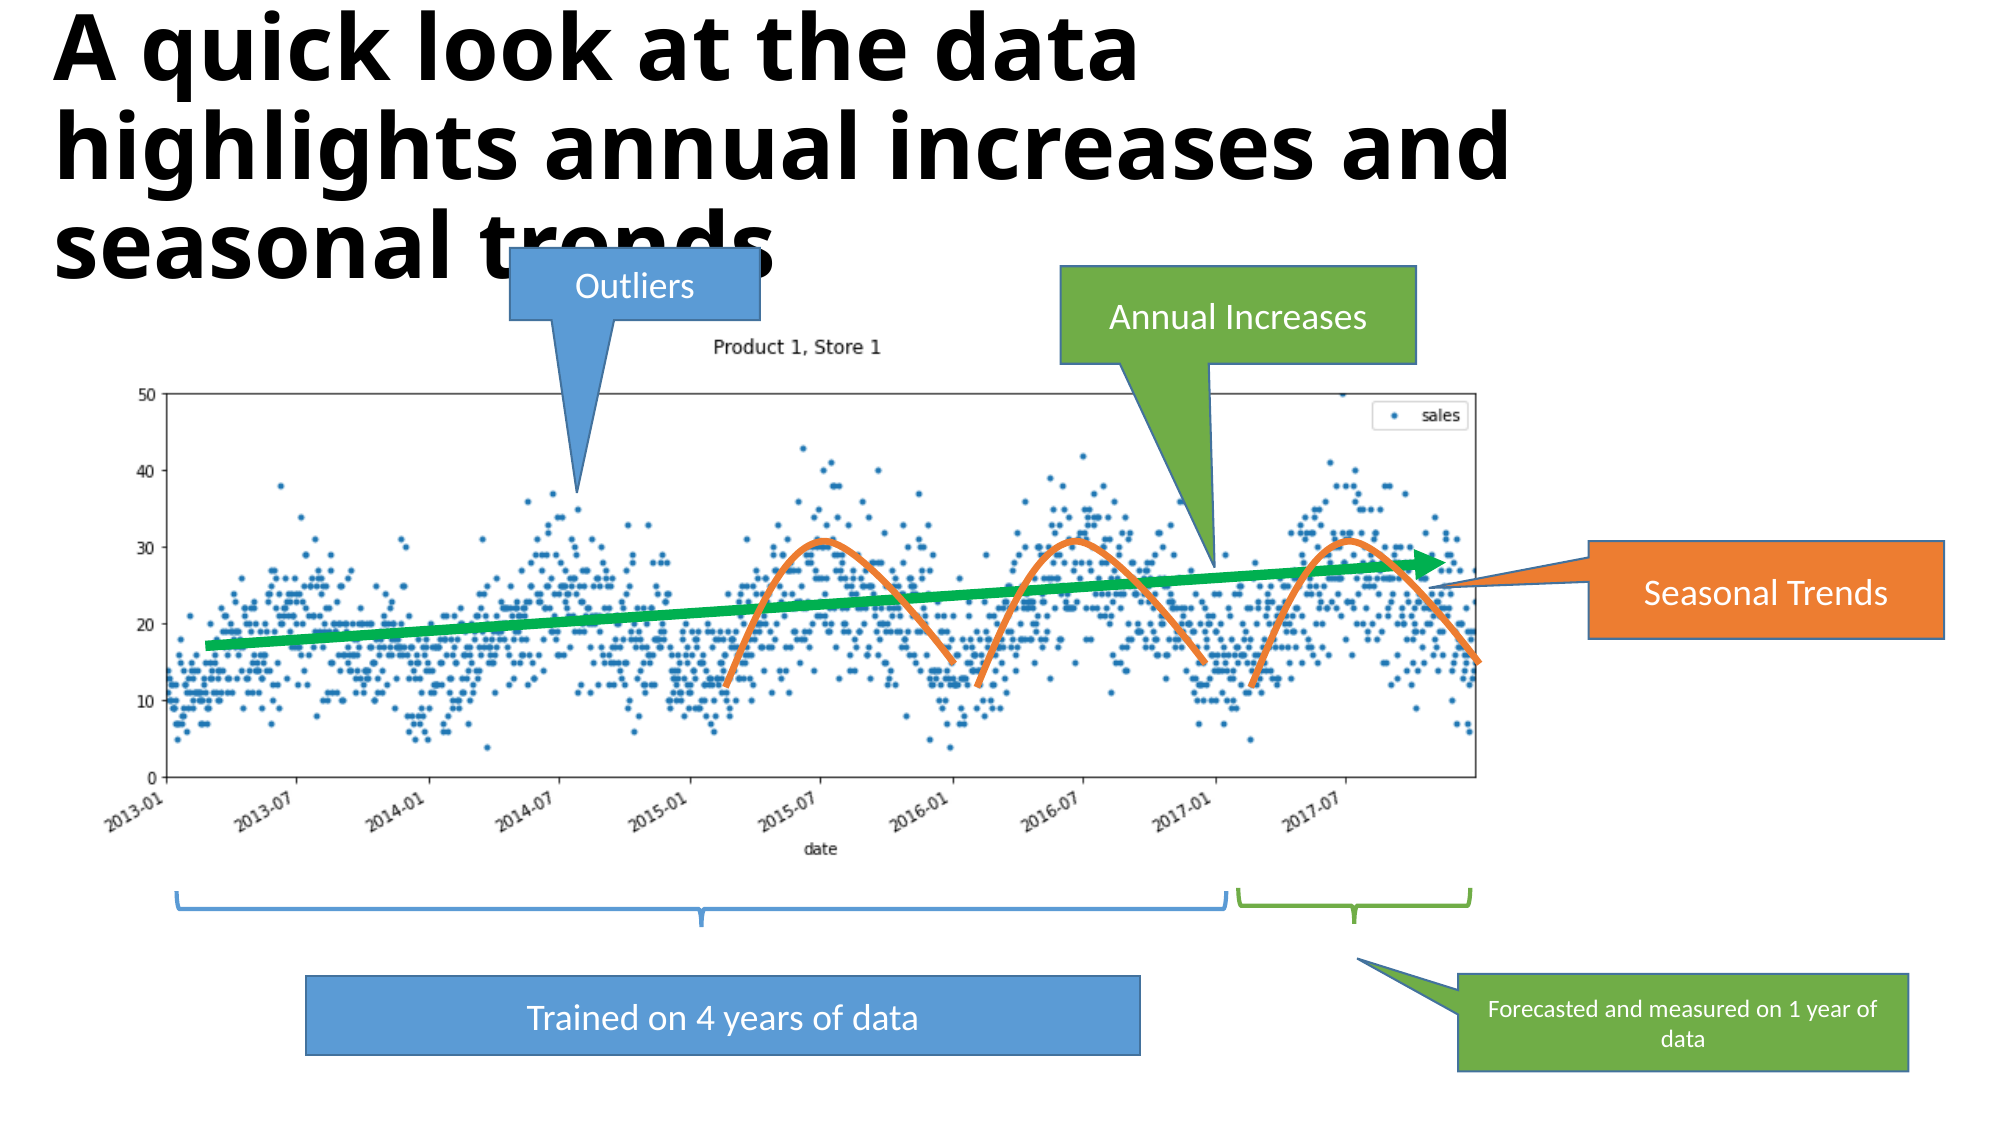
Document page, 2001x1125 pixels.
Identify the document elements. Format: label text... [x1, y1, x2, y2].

text_box A quick look at the data highlights annual increases and seasonal trends [38, 98, 1646, 202]
text_box [176, 891, 1227, 928]
text_box Trained on 4 years of data [305, 975, 1141, 1056]
text_box Seasonal Trends [1530, 540, 1946, 640]
picture [38, 326, 1530, 878]
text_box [205, 562, 1446, 646]
text_box Annual Increases [1059, 265, 1418, 327]
text_box [1237, 887, 1471, 924]
text_box Forecasted and measured on 1 year of data [1356, 957, 1910, 1073]
text_box Outliers [508, 246, 761, 327]
